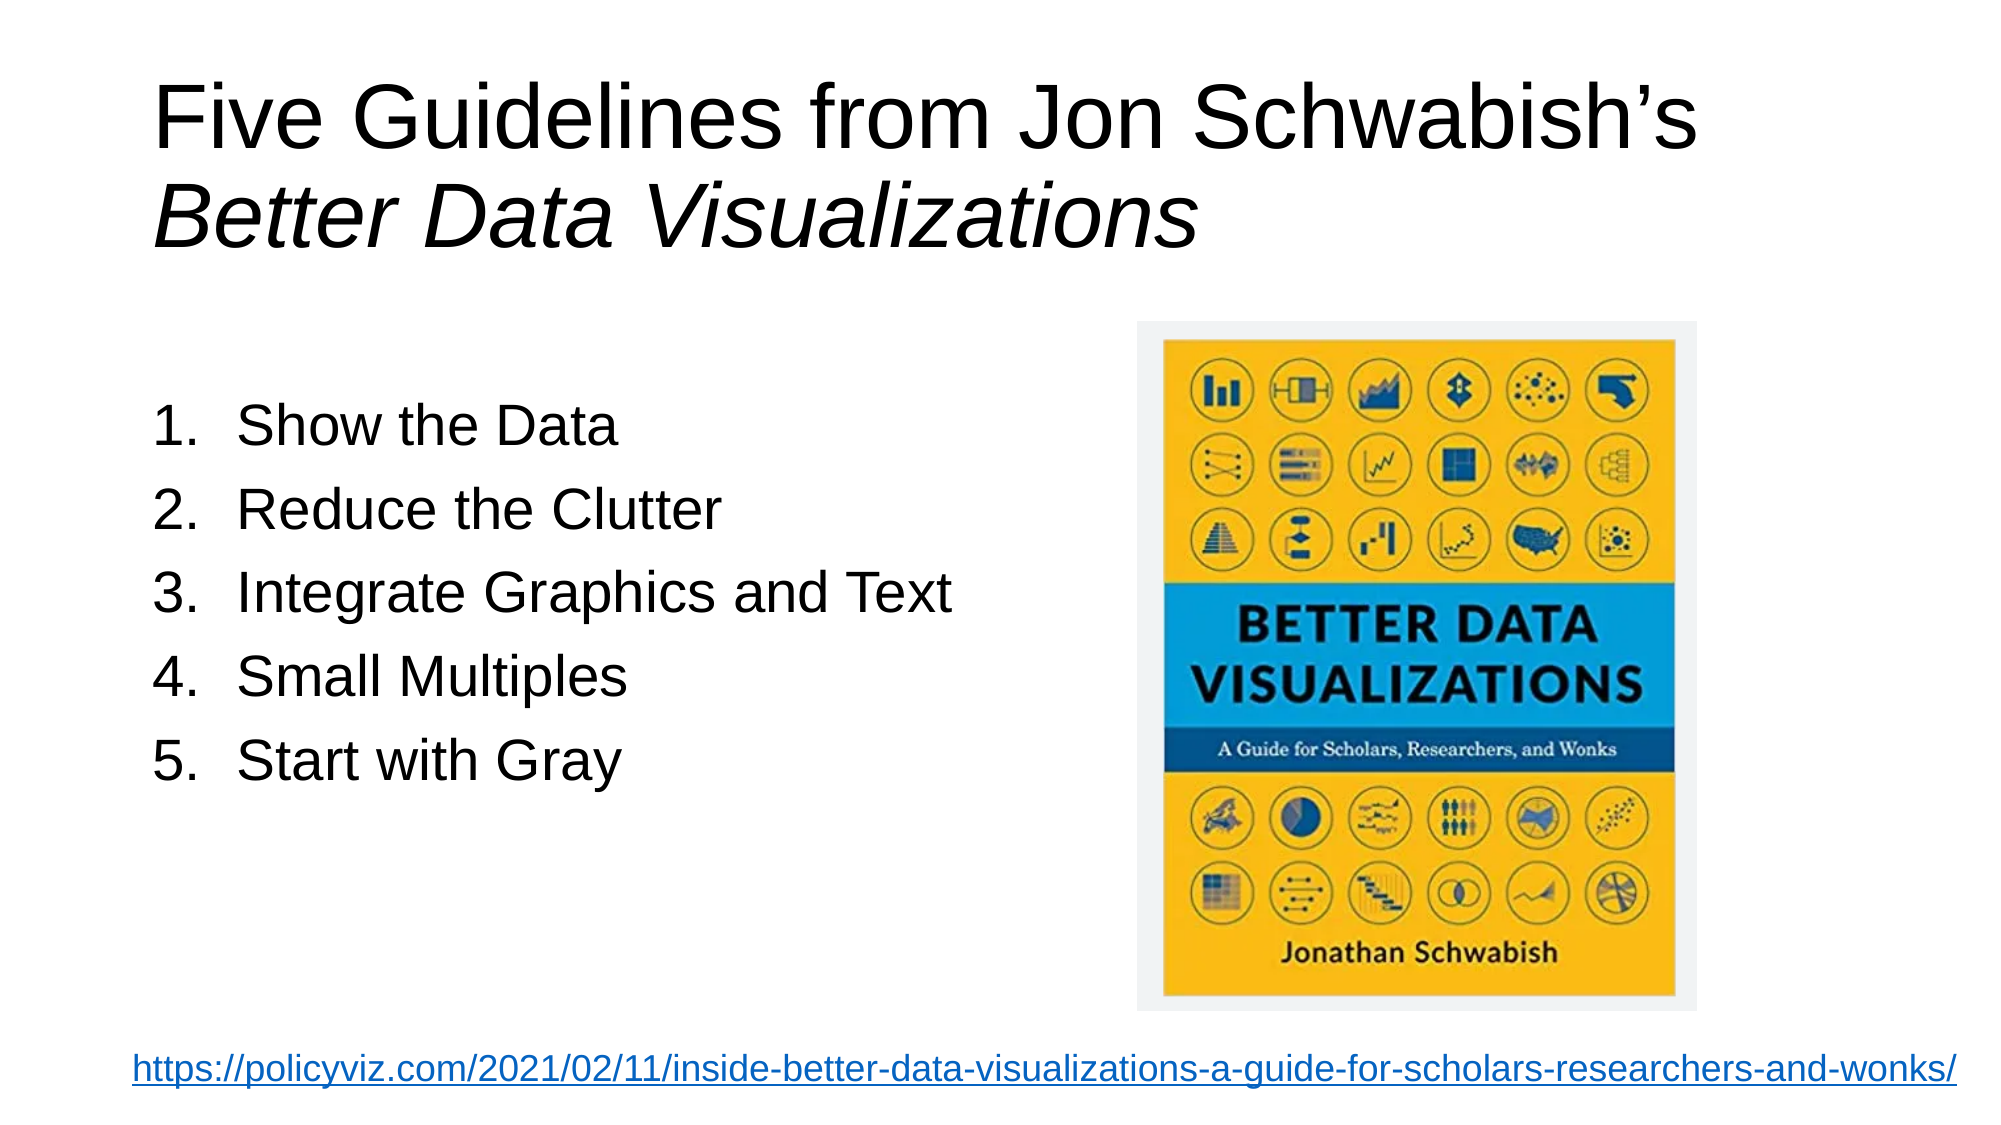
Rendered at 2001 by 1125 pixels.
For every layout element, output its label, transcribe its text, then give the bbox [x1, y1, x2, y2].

picture [1137, 321, 1697, 1011]
text_box https://policyviz.com/2021/02/11/inside-better-data-visualizations-a-guide-for-scholars-researchers-and-wonks/ [117, 1036, 2000, 1097]
list Show the Data Reduce the Clutter Integrate Graphics and Text Small Multiples Start with Gray [137, 296, 1863, 1011]
title Five Guidelines from Jon Schwabish’s Better Data Visualizations [137, 59, 1863, 278]
